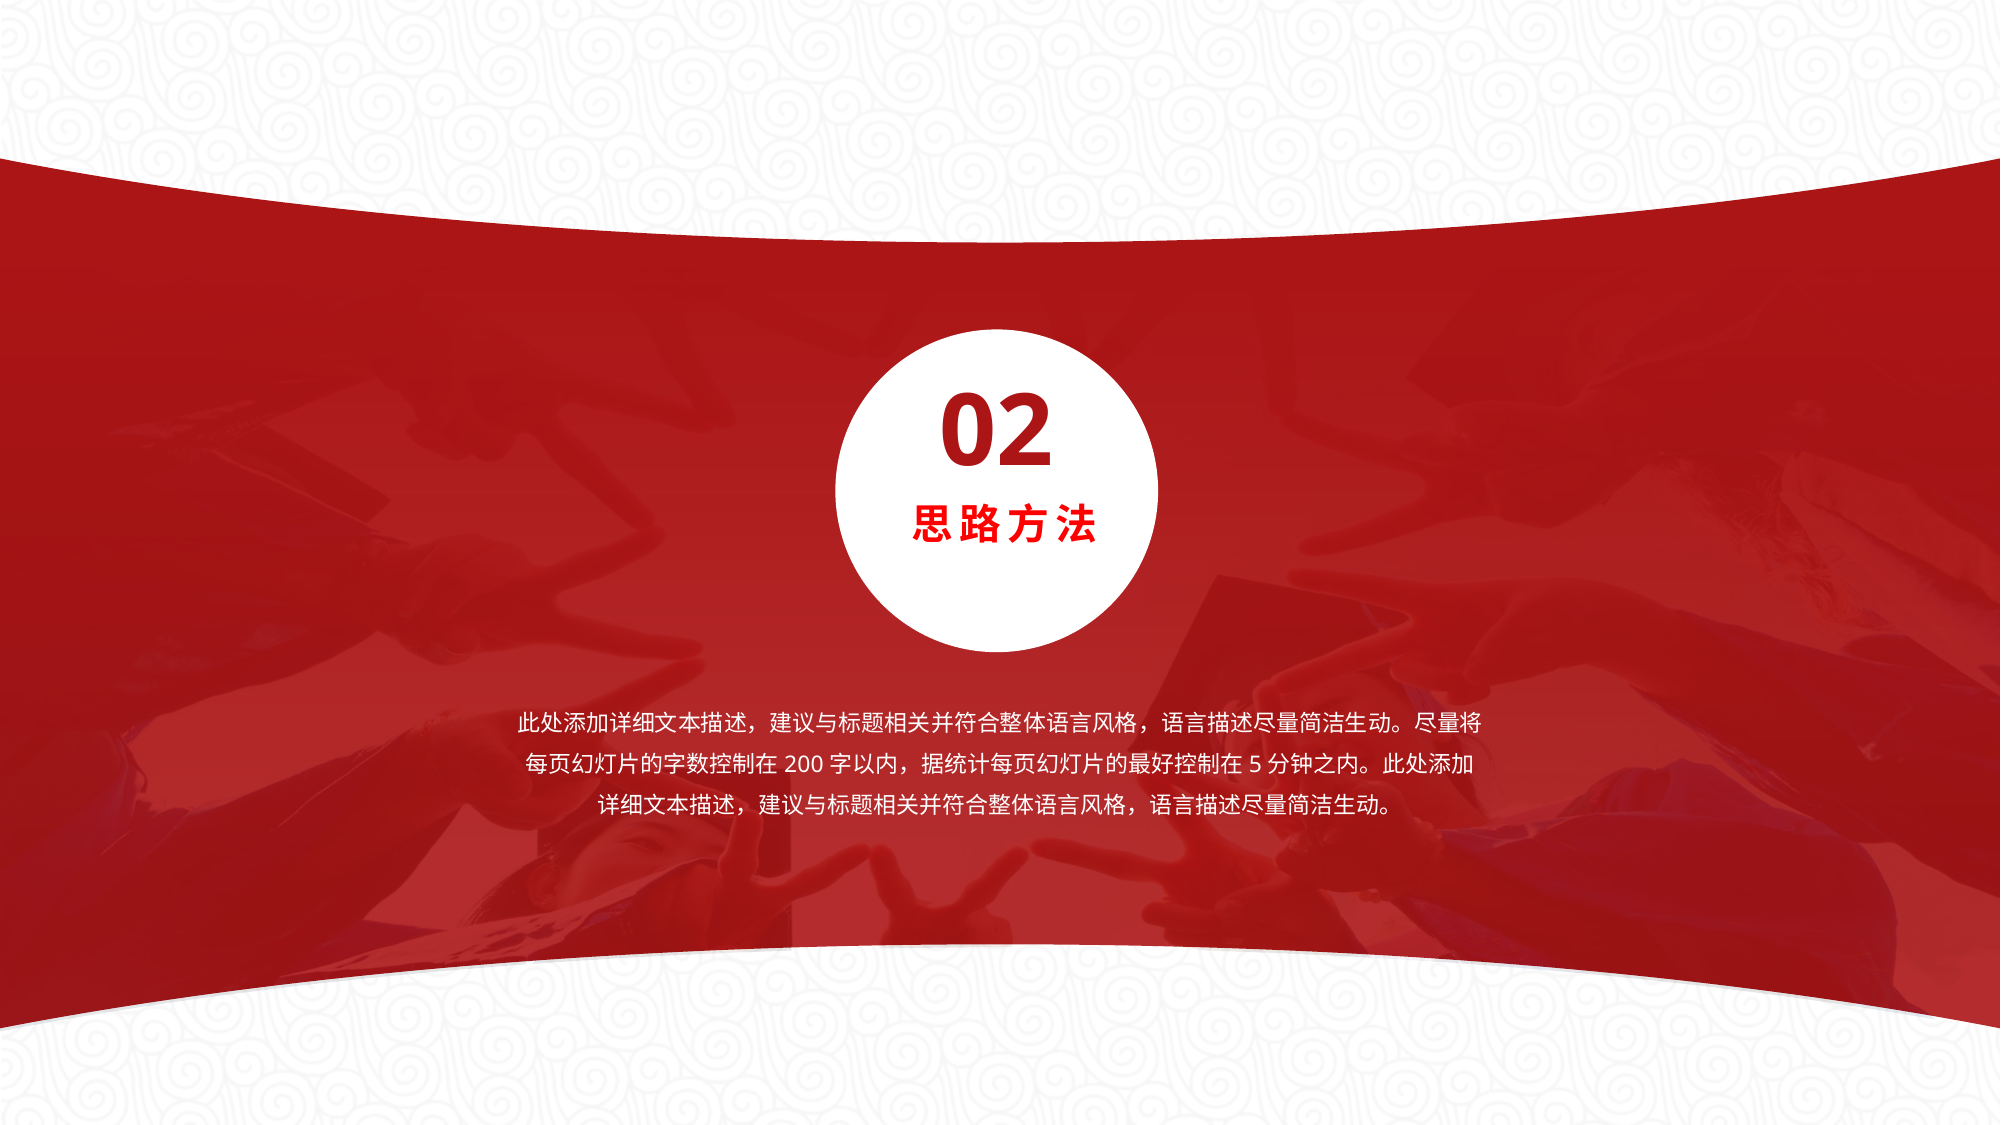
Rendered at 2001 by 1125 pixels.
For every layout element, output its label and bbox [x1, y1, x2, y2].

text_box [824, 329, 1184, 653]
text_box [0, 0, 2000, 1125]
